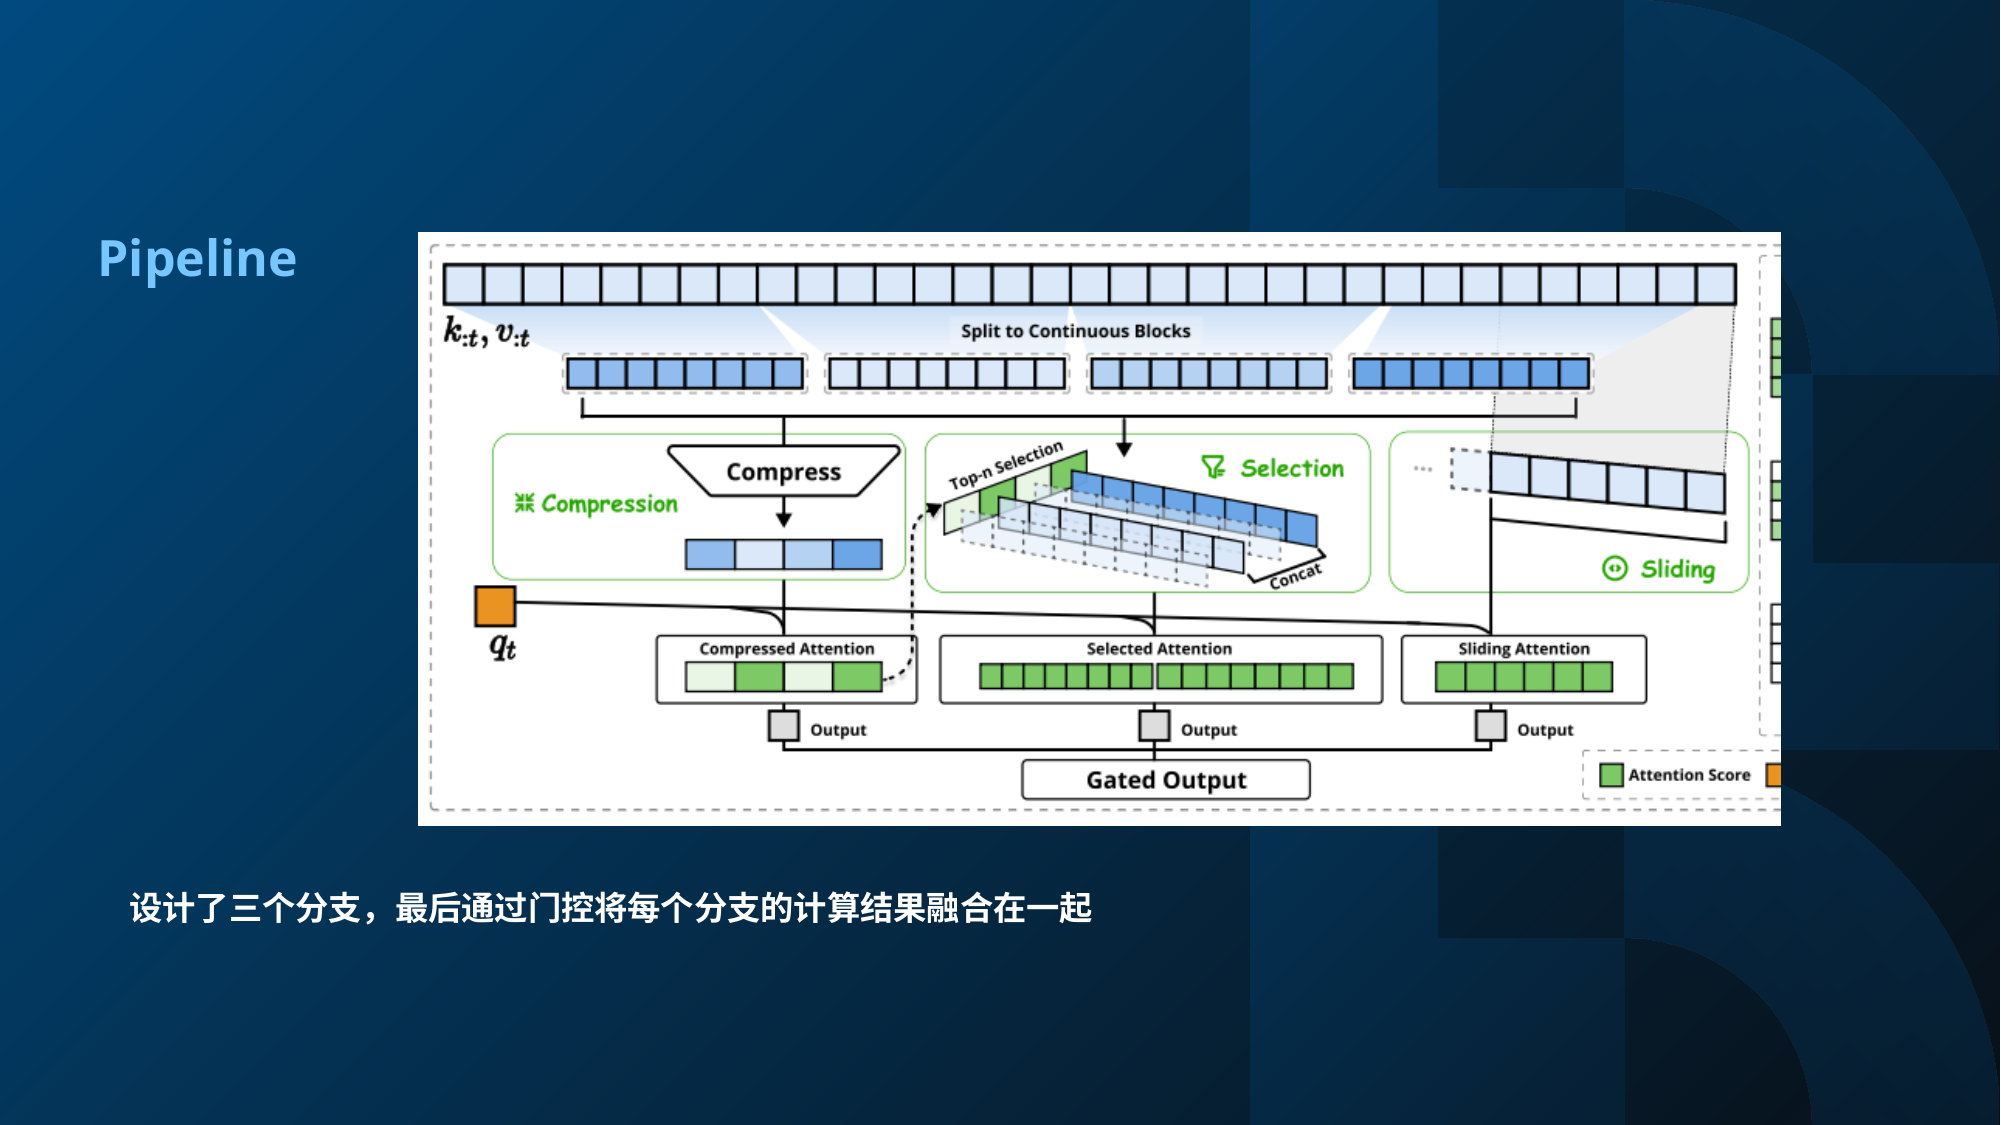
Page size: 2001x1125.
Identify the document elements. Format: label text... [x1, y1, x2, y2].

picture [418, 232, 1781, 826]
text_box 设计了三个分支，最后通过门控将每个分支的计算结果融合在一起 [121, 878, 1808, 990]
text_box Pipeline [89, 219, 1776, 978]
